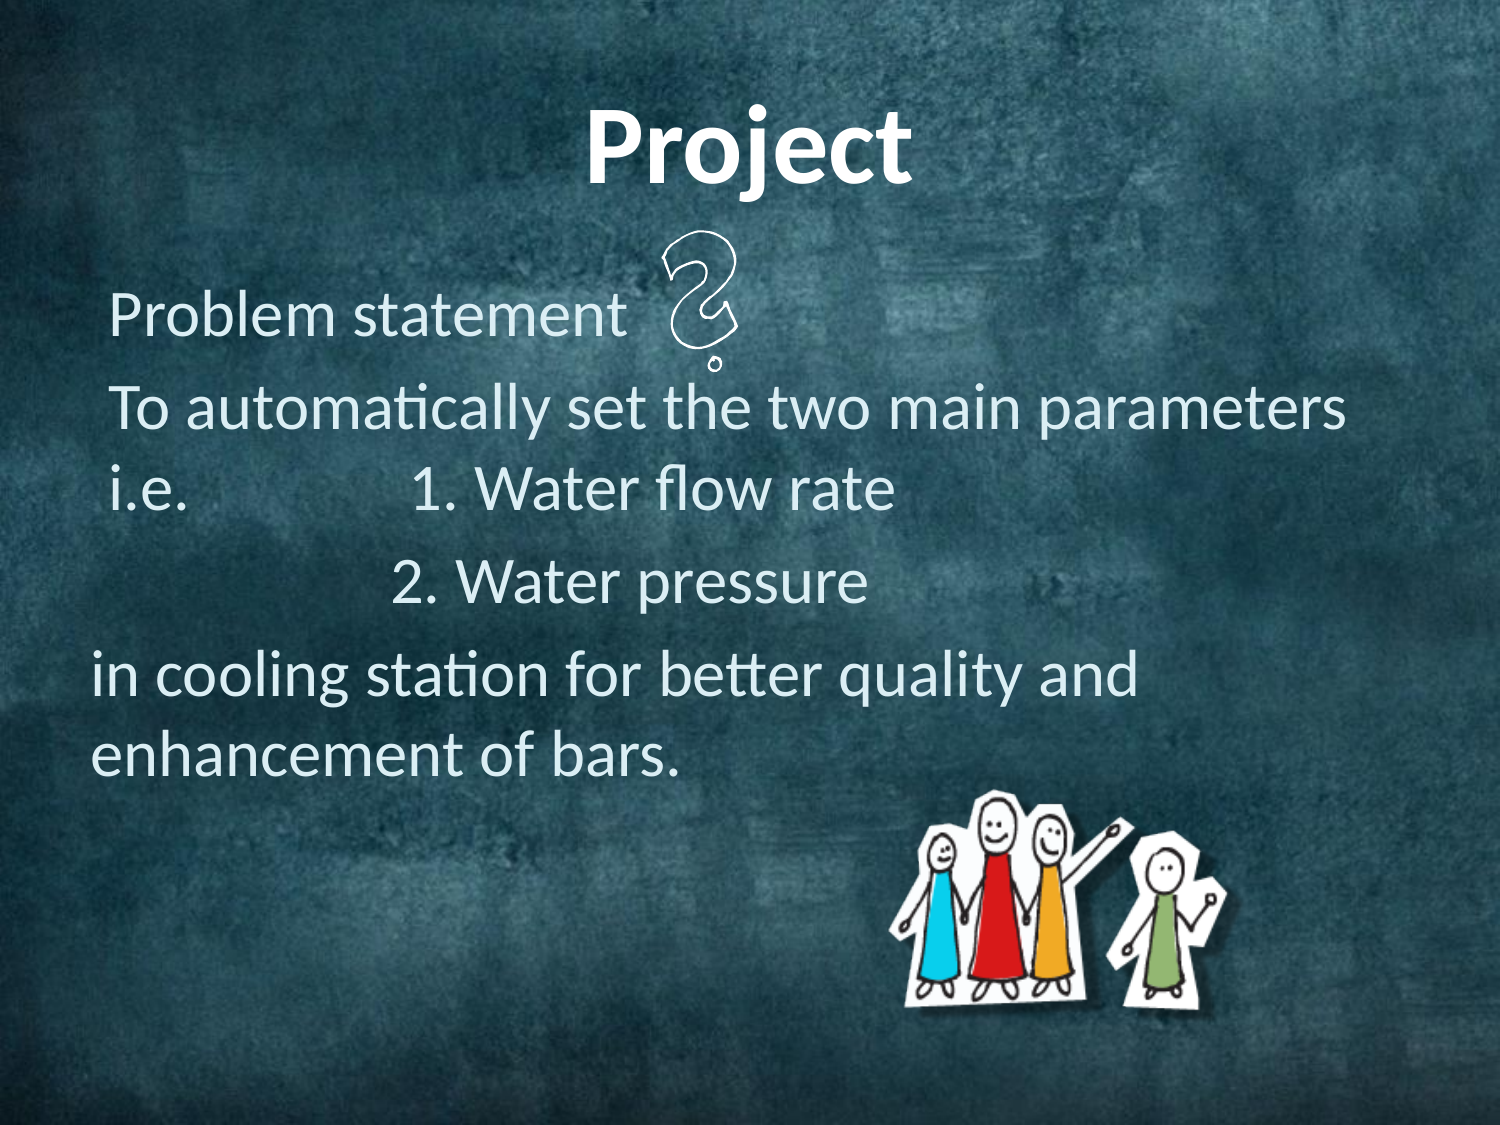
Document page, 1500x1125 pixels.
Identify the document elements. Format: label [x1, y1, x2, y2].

text_box [665, 230, 746, 373]
picture [0, 0, 1500, 1125]
